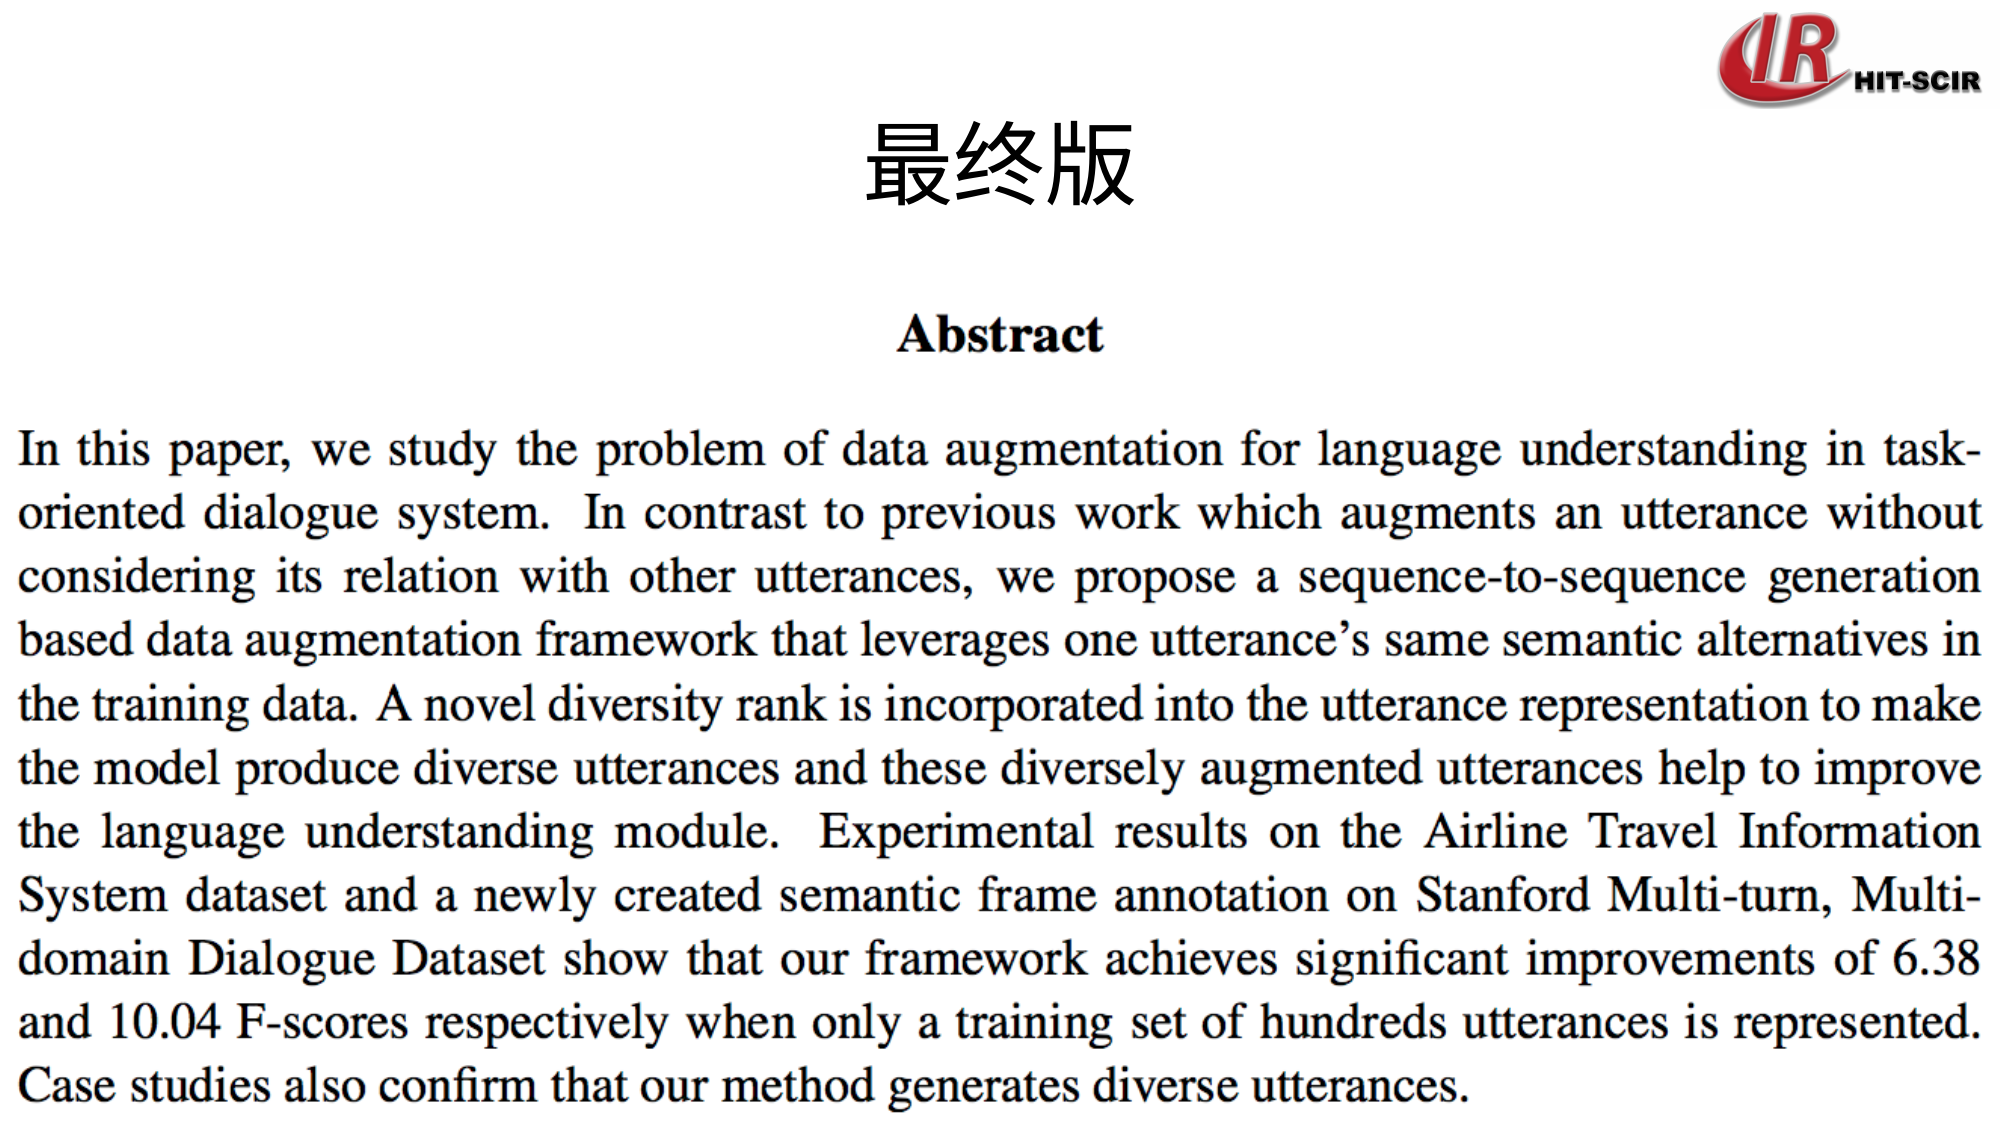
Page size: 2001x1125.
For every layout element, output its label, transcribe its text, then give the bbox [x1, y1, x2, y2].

title 最终版 [137, 59, 1863, 278]
picture [1700, 10, 2000, 109]
picture [0, 302, 2000, 1123]
